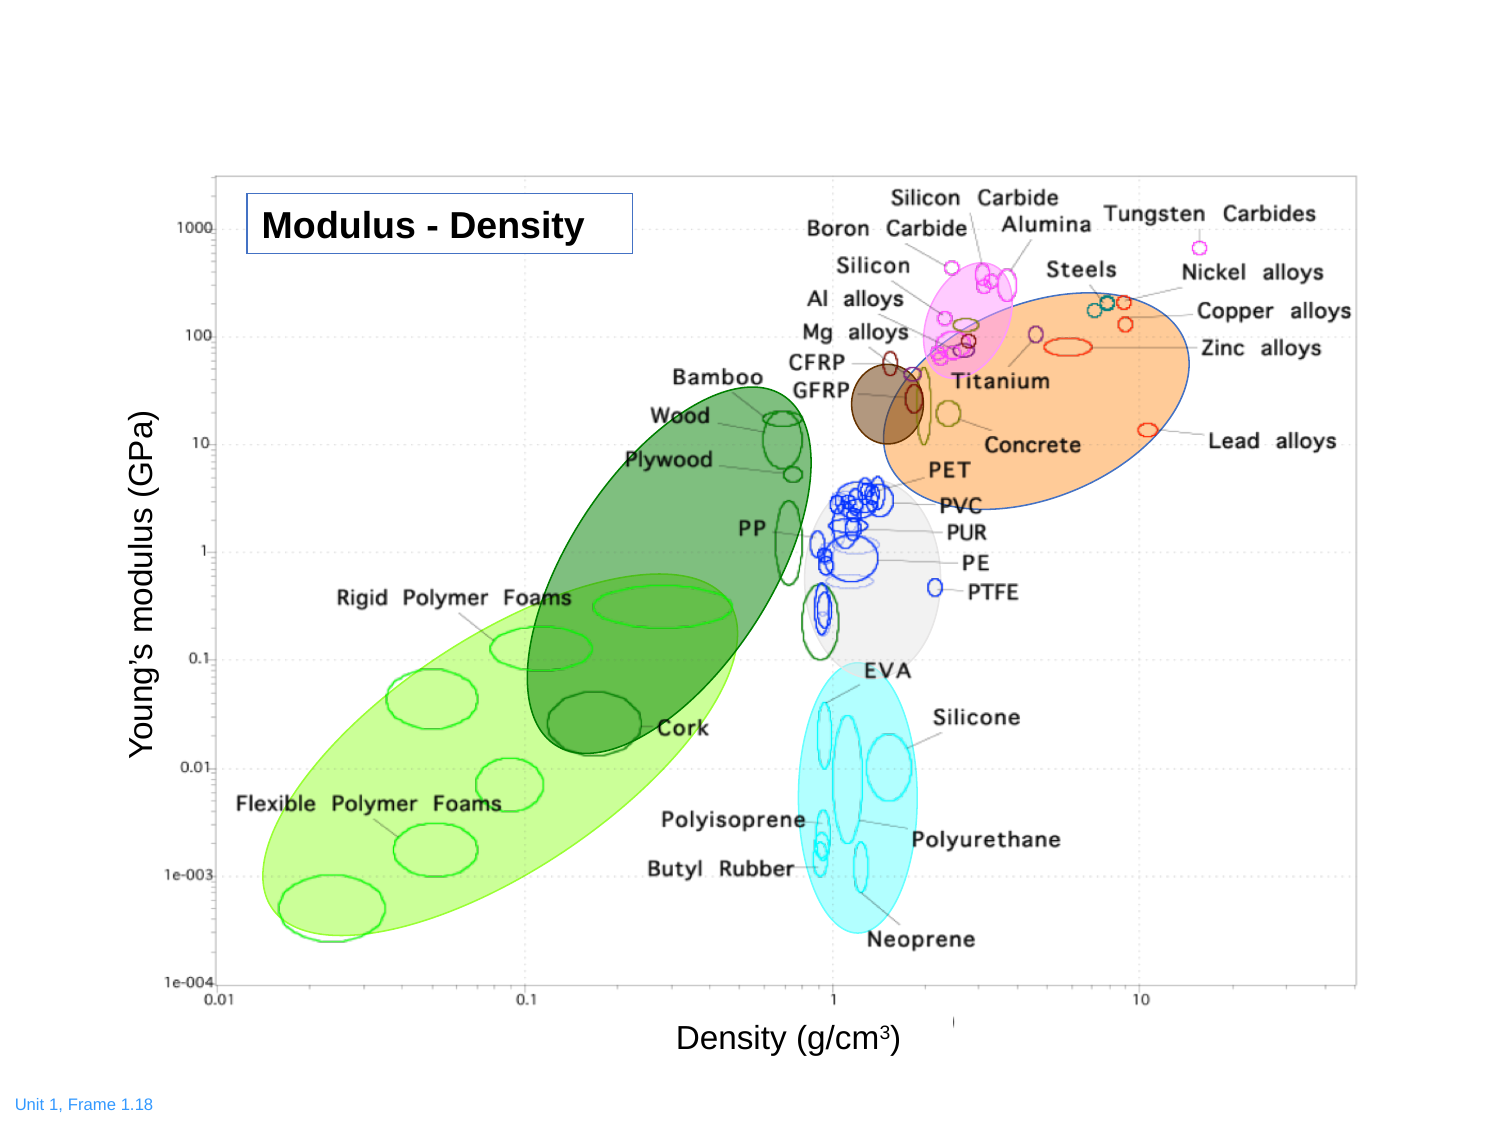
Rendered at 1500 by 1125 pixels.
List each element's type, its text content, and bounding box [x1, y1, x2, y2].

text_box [111, 169, 1364, 1064]
text_box Unit 1, Frame 1.18 [0, 1085, 169, 1121]
